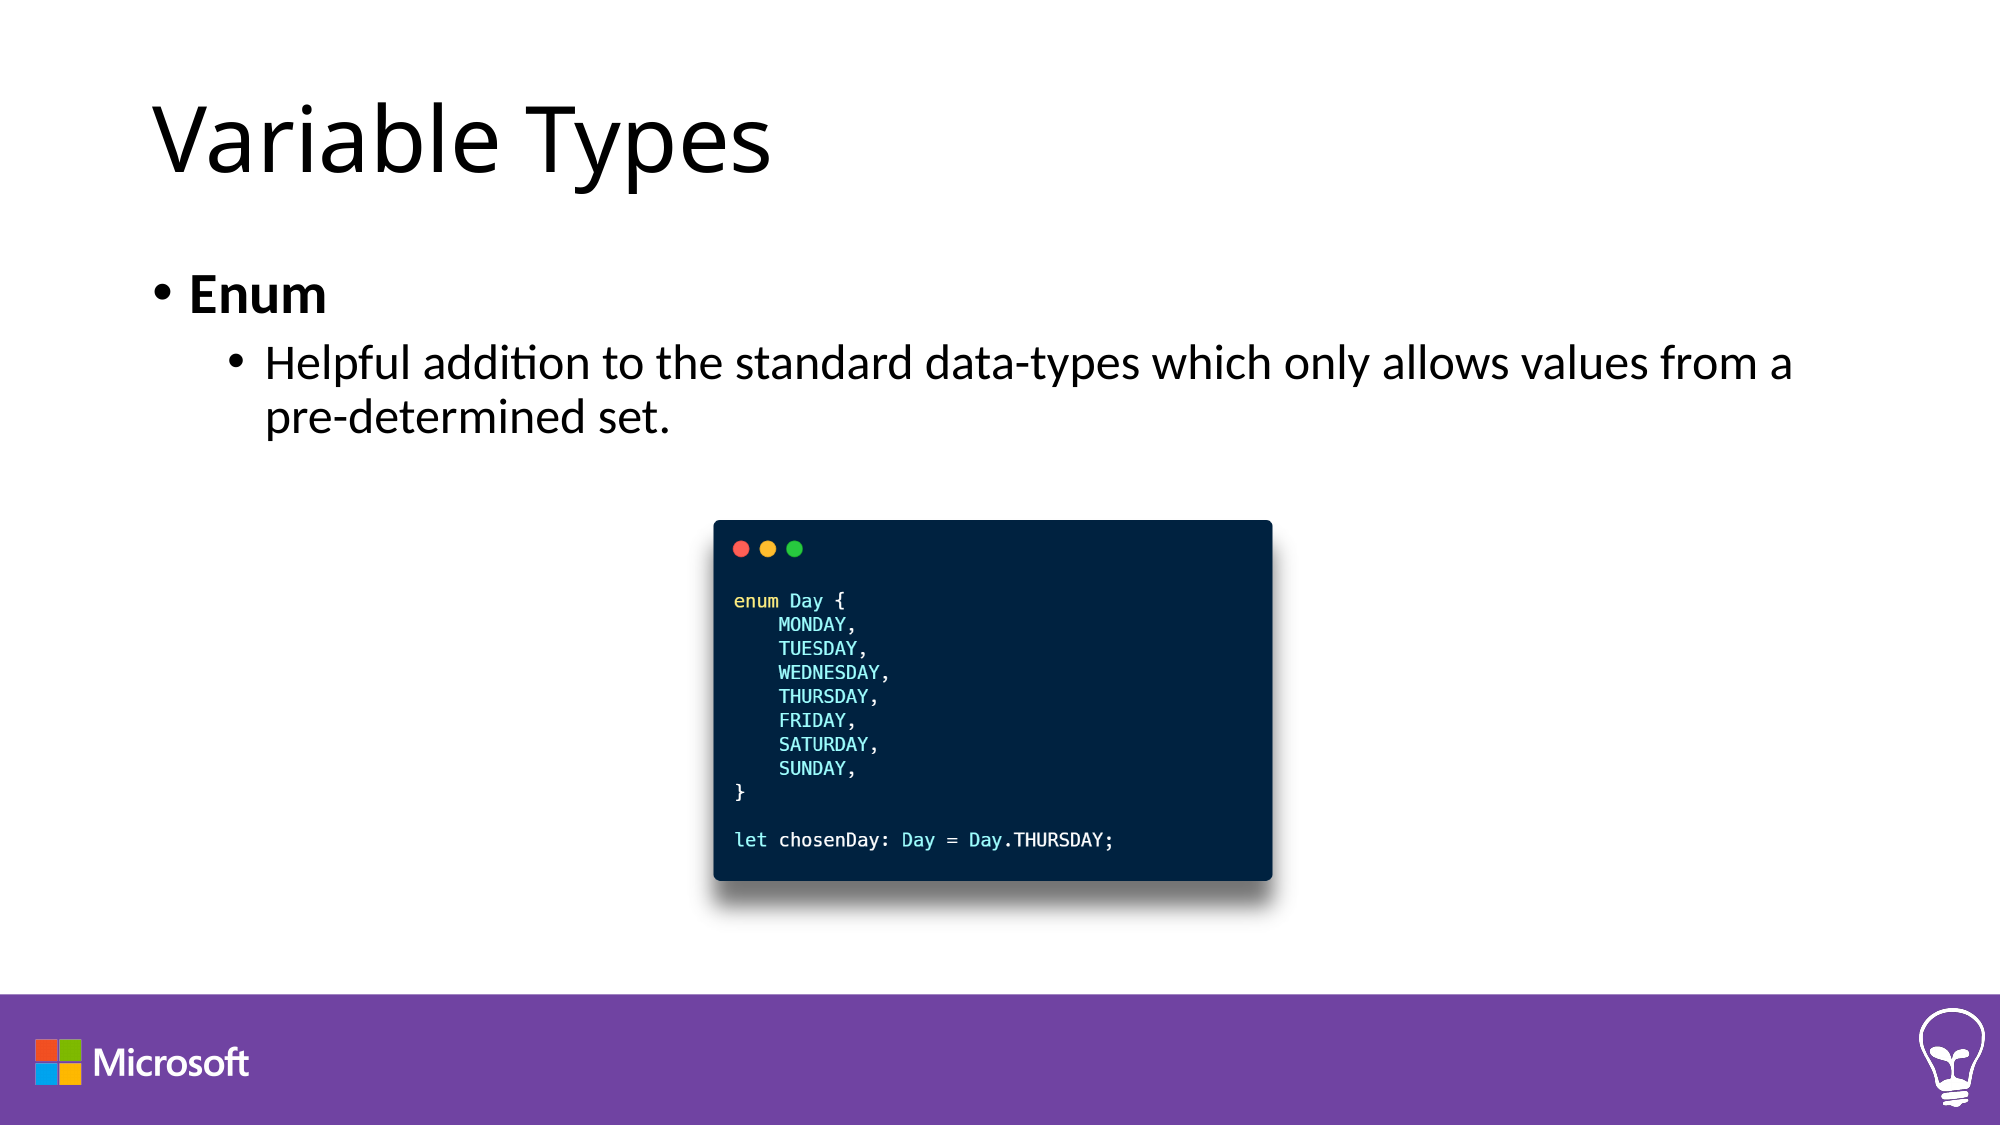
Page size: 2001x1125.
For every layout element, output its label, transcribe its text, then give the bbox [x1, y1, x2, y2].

list Enum Helpful addition to the standard data-types which only allows values from a pre-determined set. [137, 255, 1863, 955]
picture [1919, 1008, 1985, 1107]
title Variable Types [137, 59, 1863, 225]
picture [6, 1012, 278, 1112]
picture [654, 445, 1346, 955]
